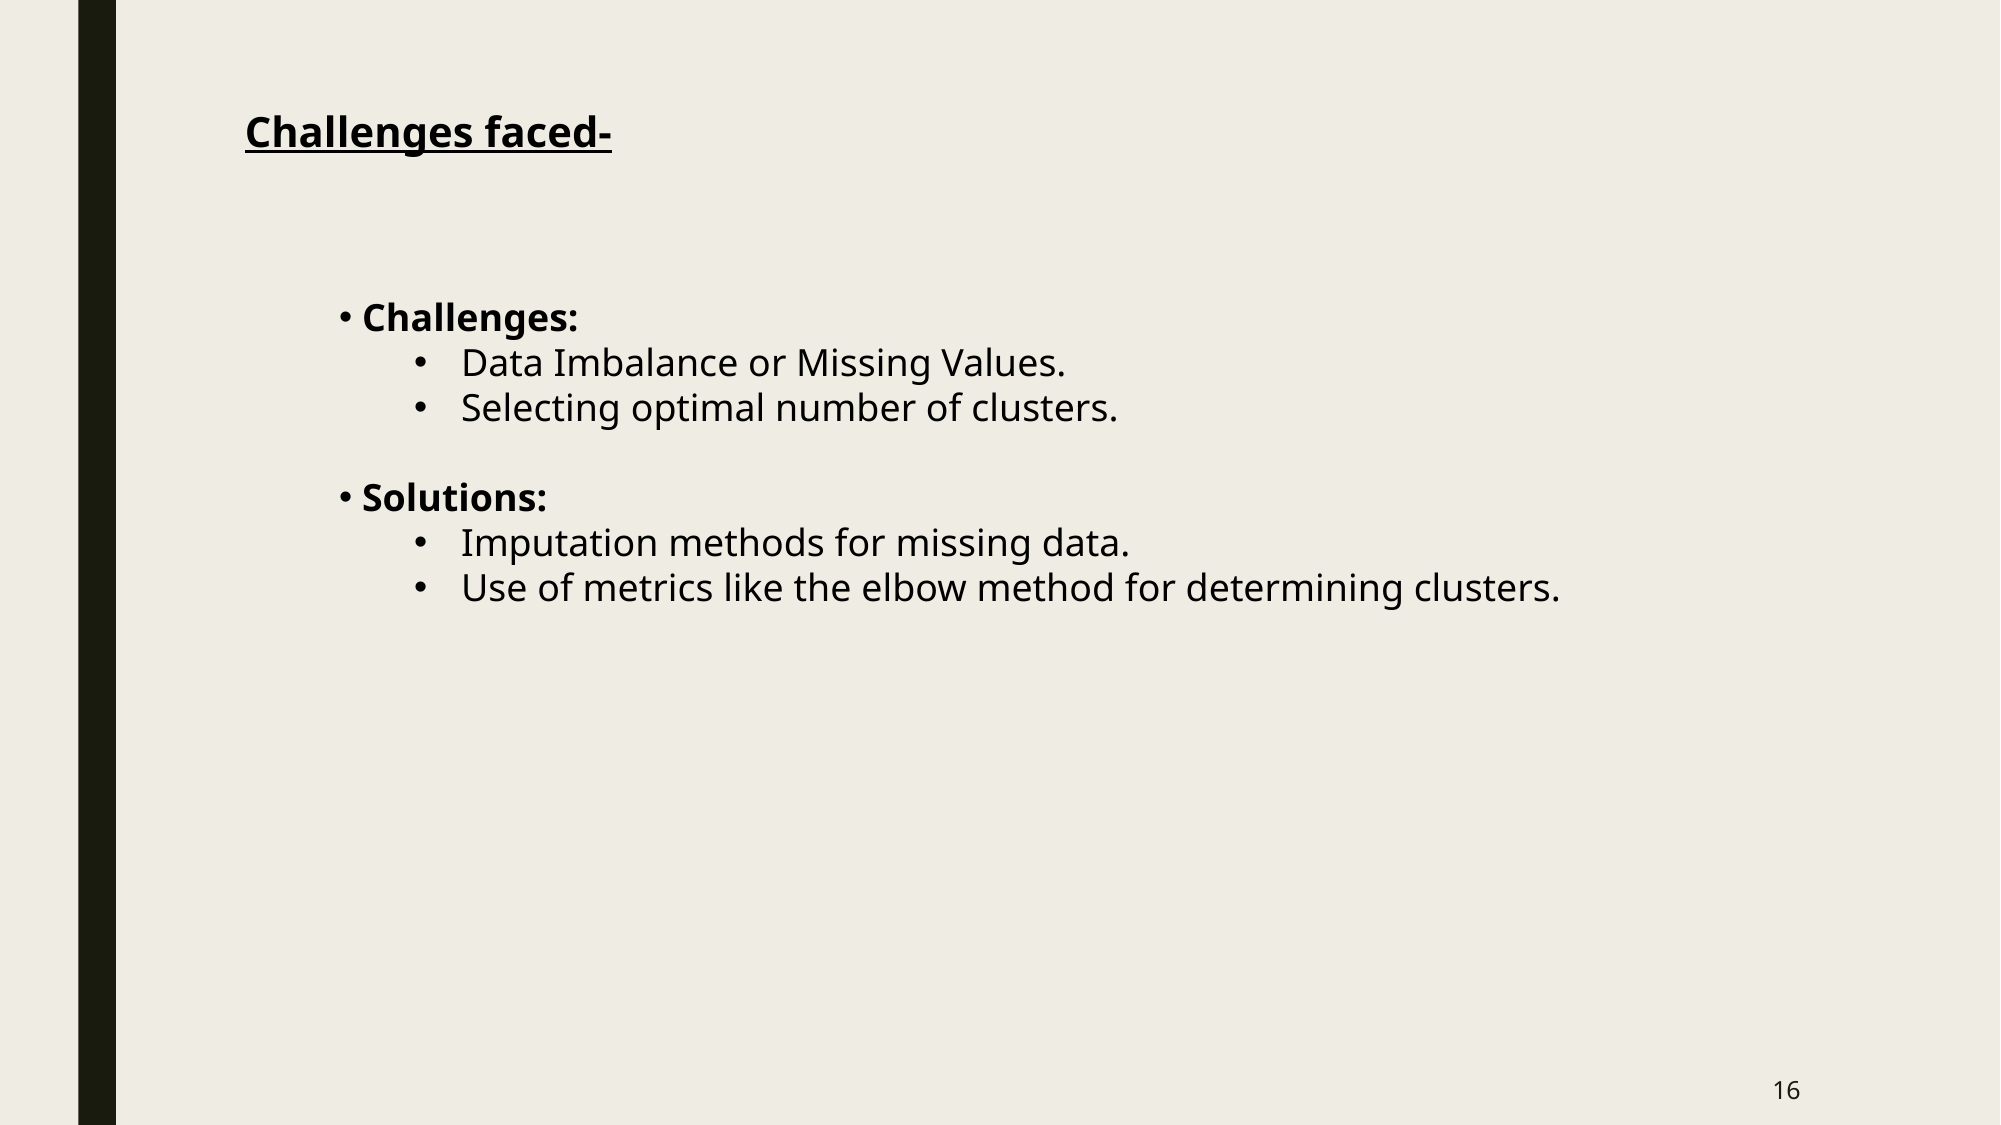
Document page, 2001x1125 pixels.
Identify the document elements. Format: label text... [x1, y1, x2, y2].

slide_number 16 [1553, 1058, 1816, 1125]
text_box Challenges: Data Imbalance or Missing Values. Selecting optimal number of clusters. Solutions: Imputation methods for missing data. Use of metrics like the elbow method for determining clusters. [324, 286, 1875, 617]
text_box Challenges faced- [230, 97, 1118, 163]
